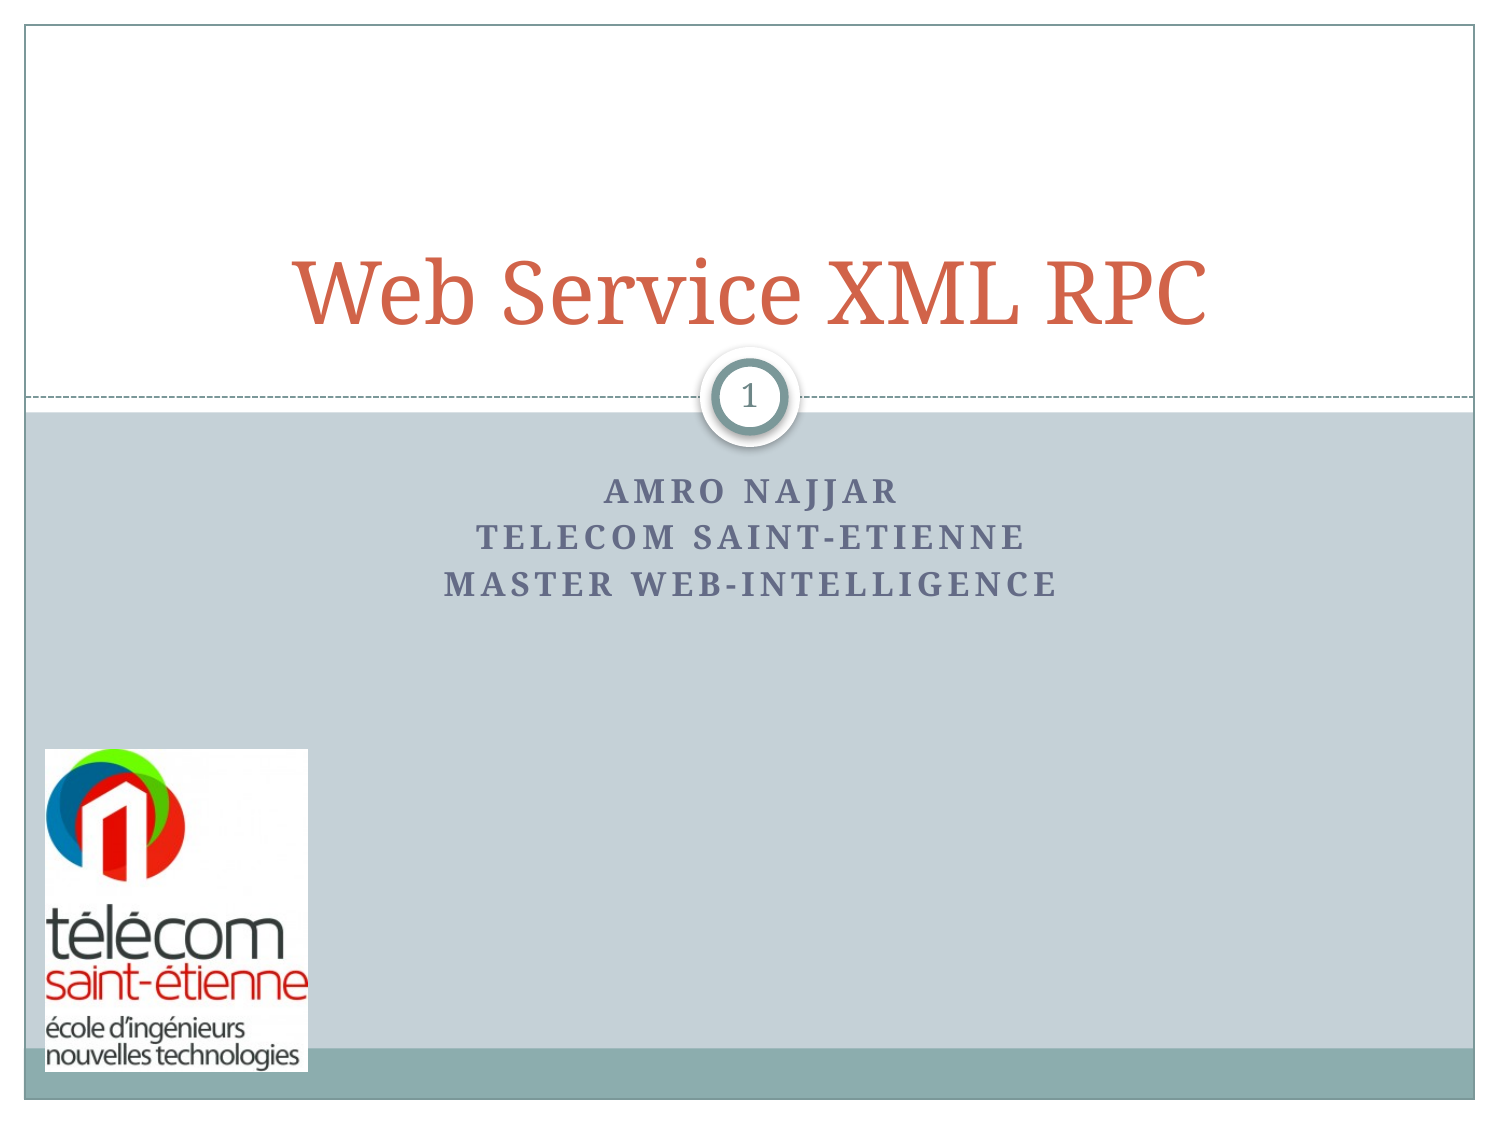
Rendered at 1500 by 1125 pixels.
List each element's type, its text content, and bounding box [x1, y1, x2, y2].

subtitle Amro NAJJAR Telecom Saint-Etienne Master Web-Intelligence [225, 462, 1275, 750]
picture [44, 749, 308, 1073]
title Web Service XML RPC [112, 62, 1388, 350]
slide_number 1 [712, 360, 788, 434]
